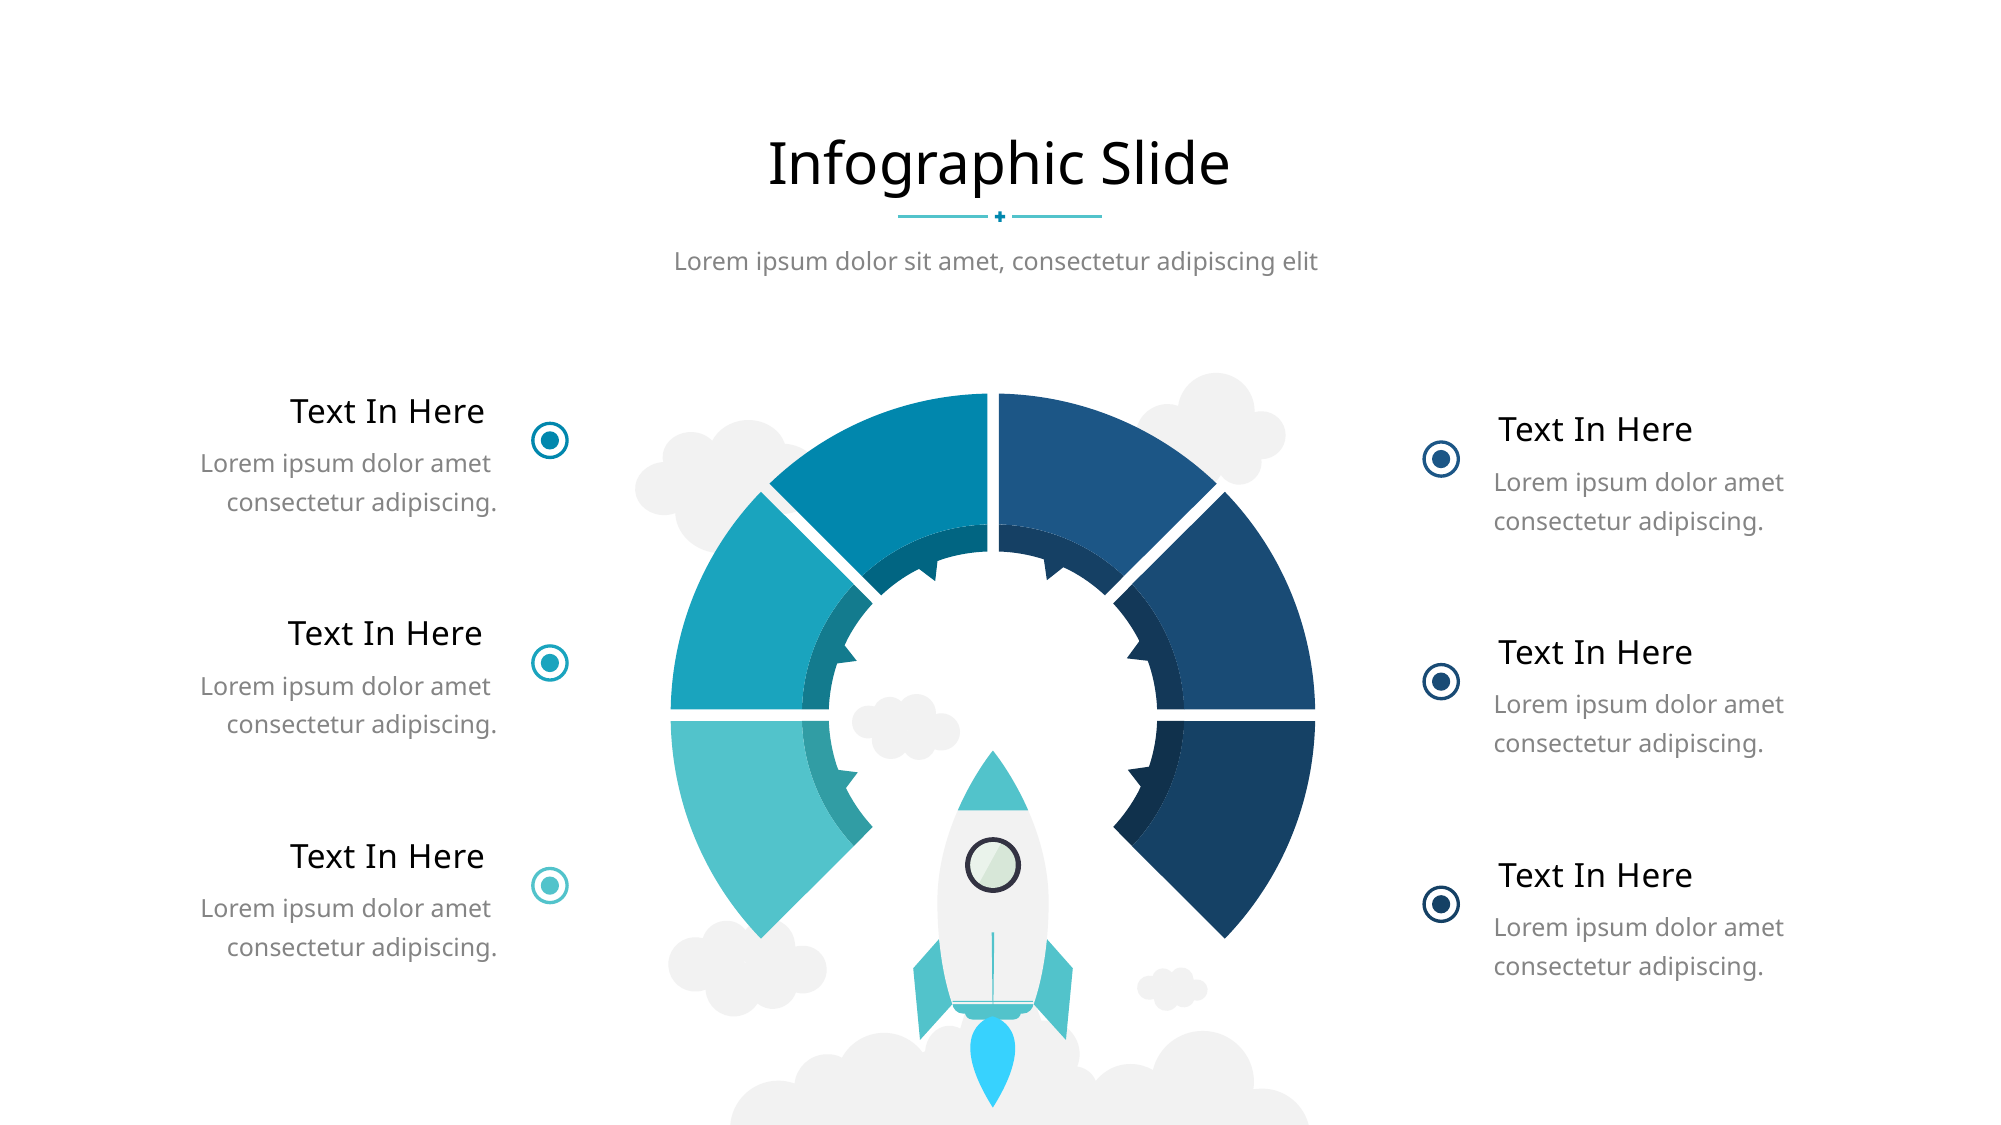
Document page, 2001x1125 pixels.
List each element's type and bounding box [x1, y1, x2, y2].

text_box [185, 372, 1805, 1125]
text_box [483, 118, 1517, 281]
